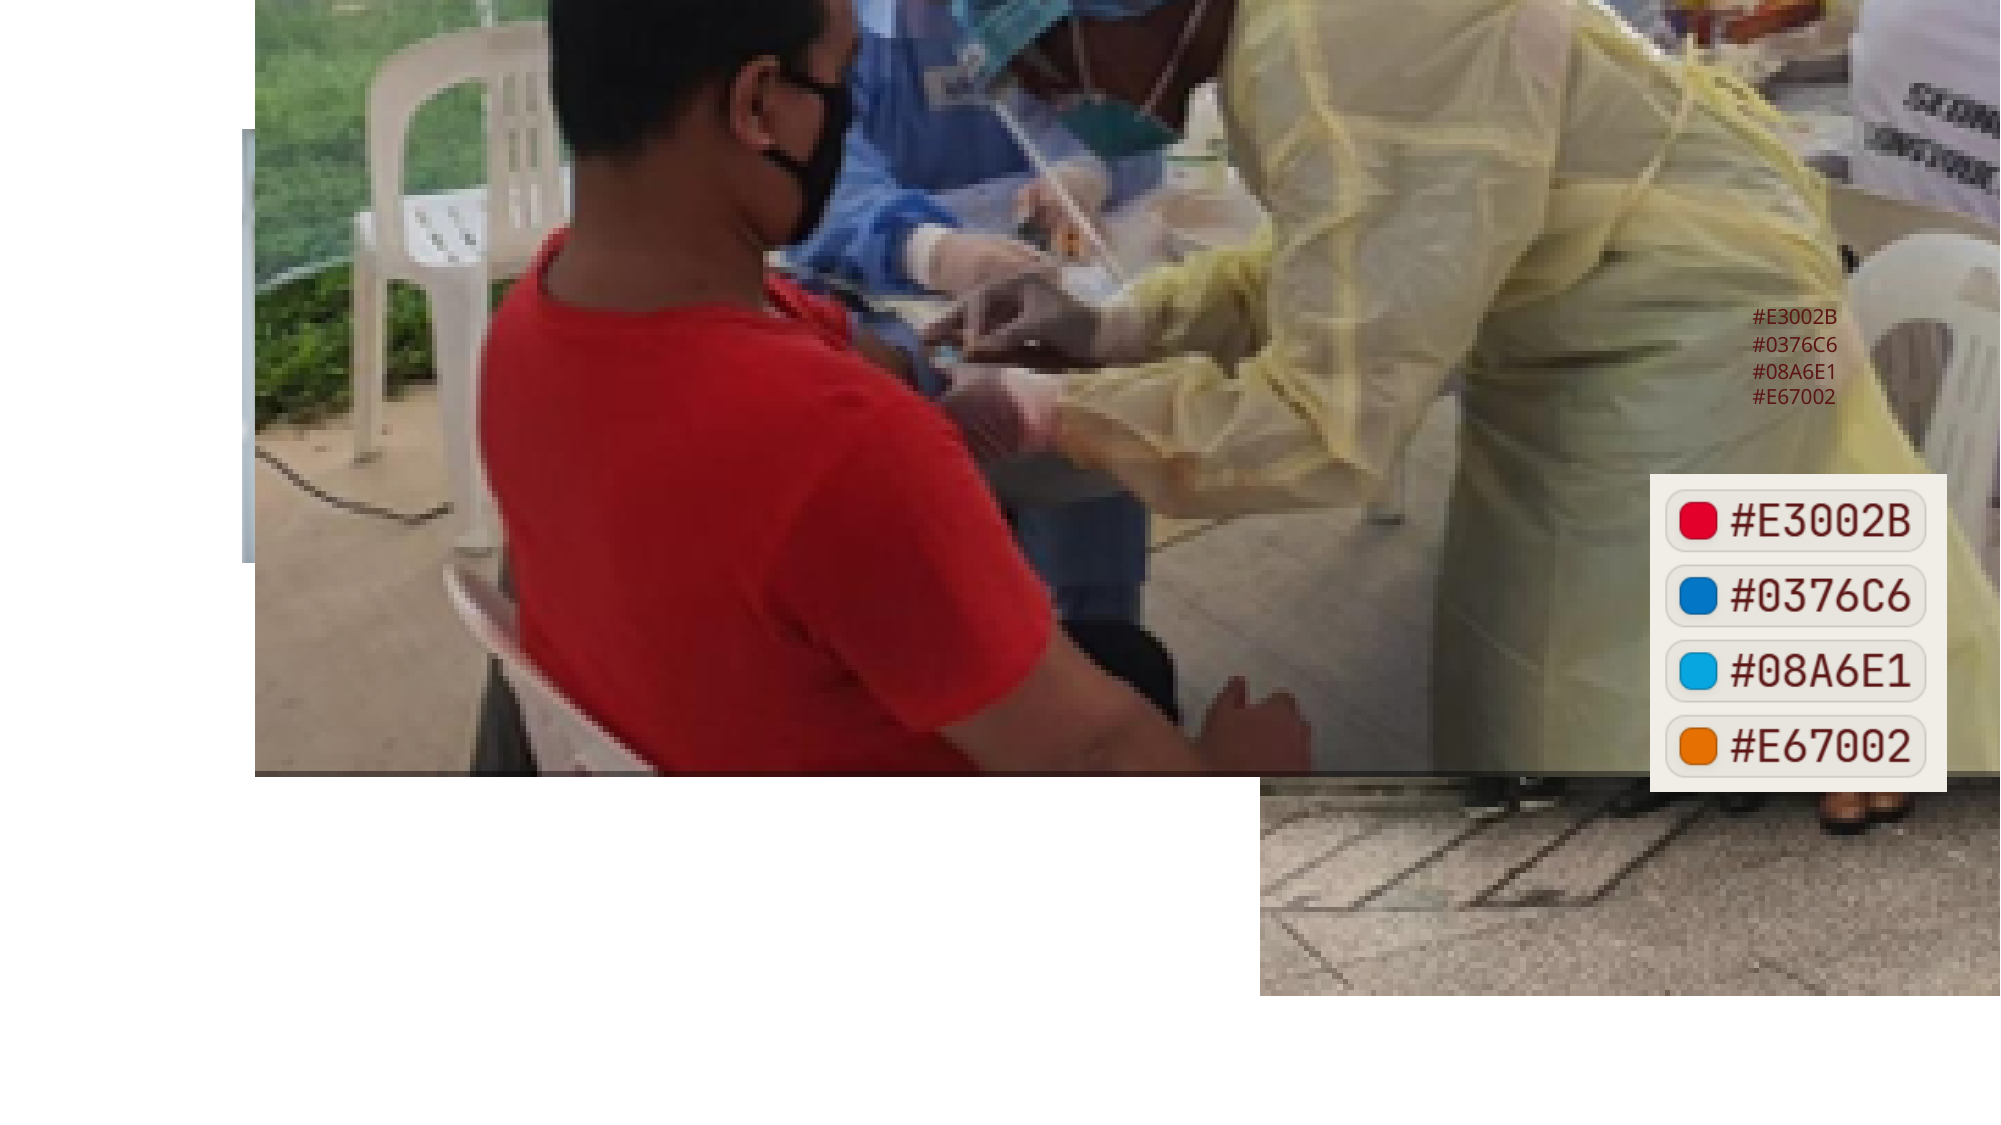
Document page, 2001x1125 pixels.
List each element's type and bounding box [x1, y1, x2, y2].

picture [241, 0, 2000, 997]
